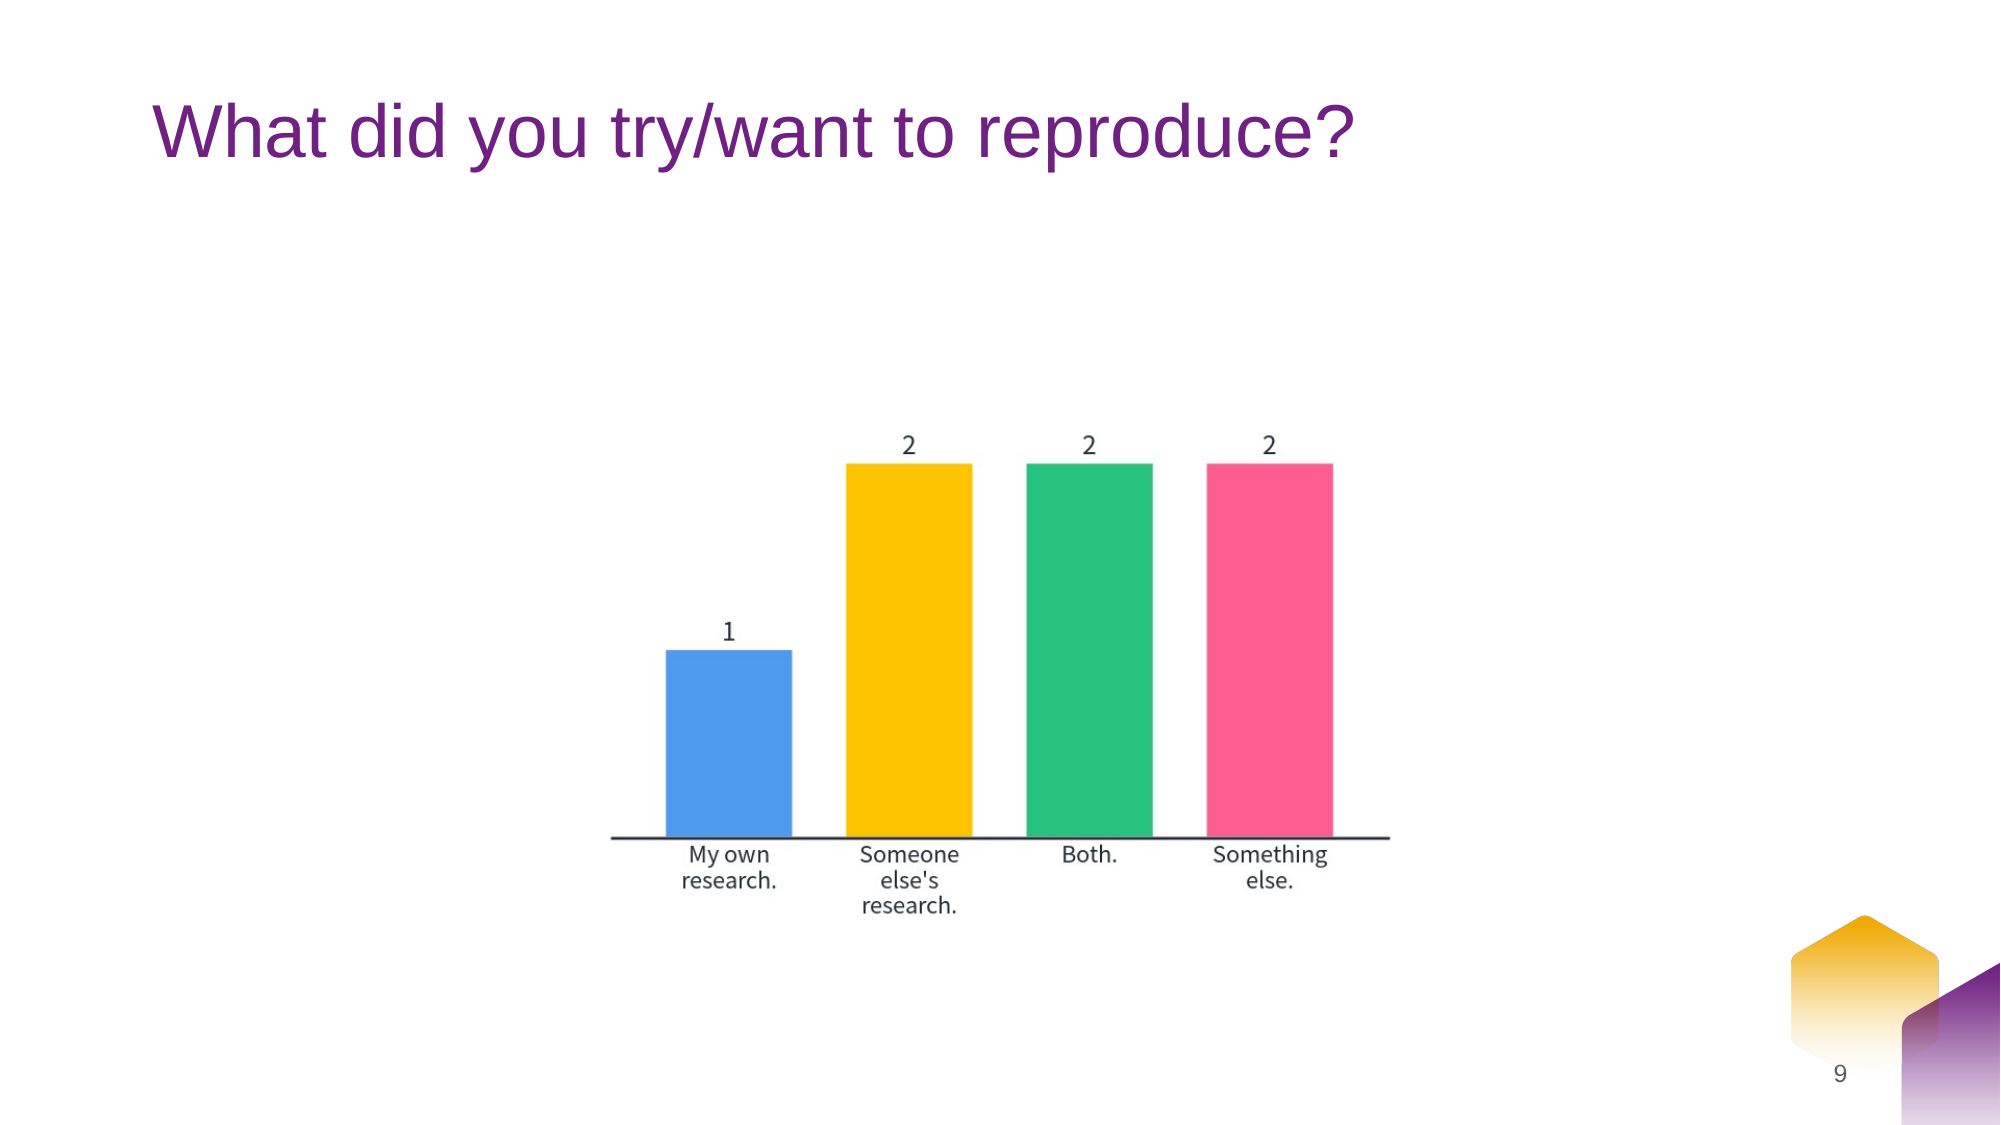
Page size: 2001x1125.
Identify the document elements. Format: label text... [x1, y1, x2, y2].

picture [601, 389, 1413, 955]
title What did you try/want to reproduce? [137, 88, 1775, 179]
picture [1746, 884, 2000, 1125]
slide_number 9 [1412, 1042, 1863, 1103]
